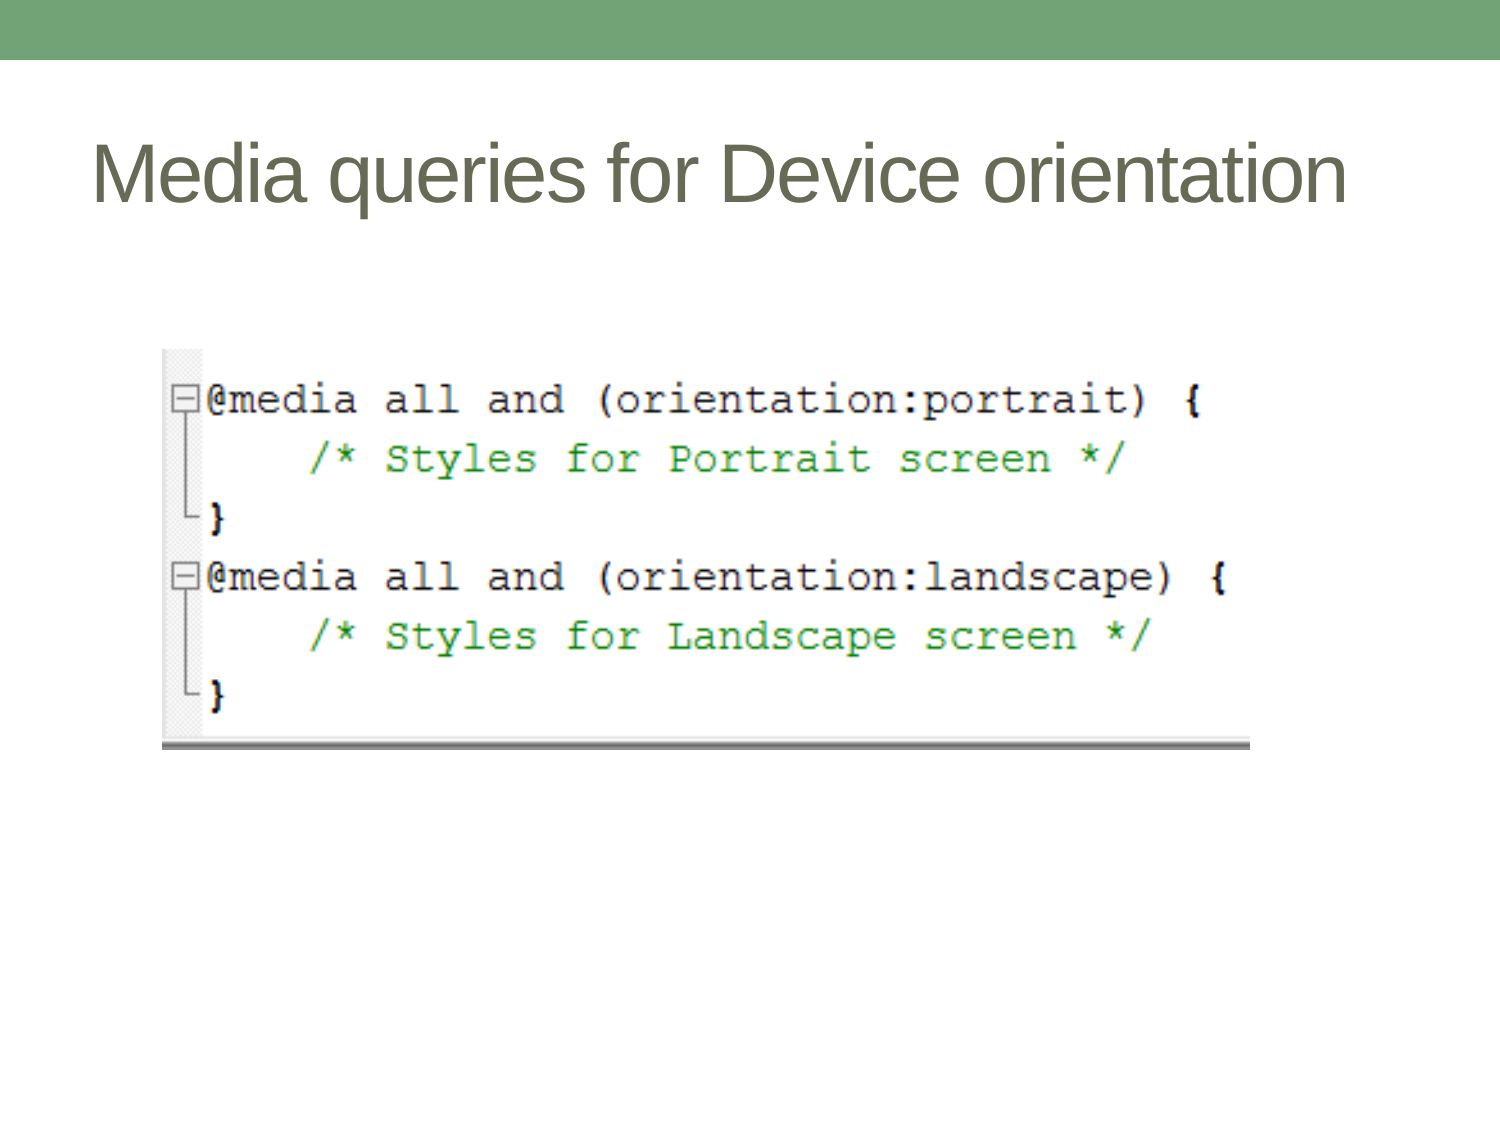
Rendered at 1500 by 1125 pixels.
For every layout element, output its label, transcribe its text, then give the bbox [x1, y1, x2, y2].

title Media queries for Device orientation [75, 87, 1425, 250]
picture [162, 349, 1250, 751]
